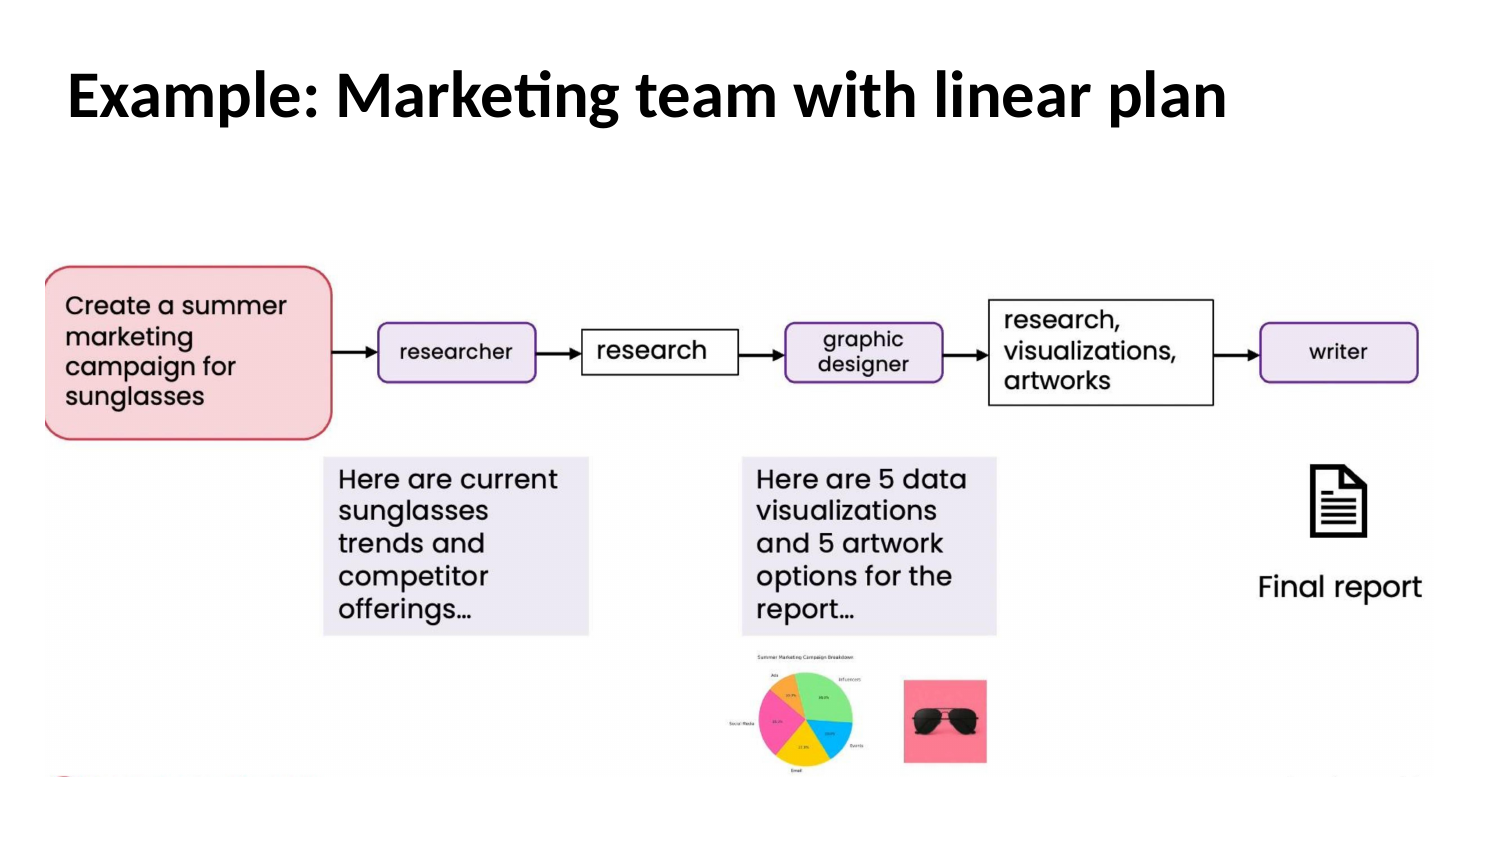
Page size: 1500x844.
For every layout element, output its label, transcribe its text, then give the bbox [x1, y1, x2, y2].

picture [44, 259, 1435, 778]
text_box Example: Marketing team with linear plan [52, 43, 1262, 139]
